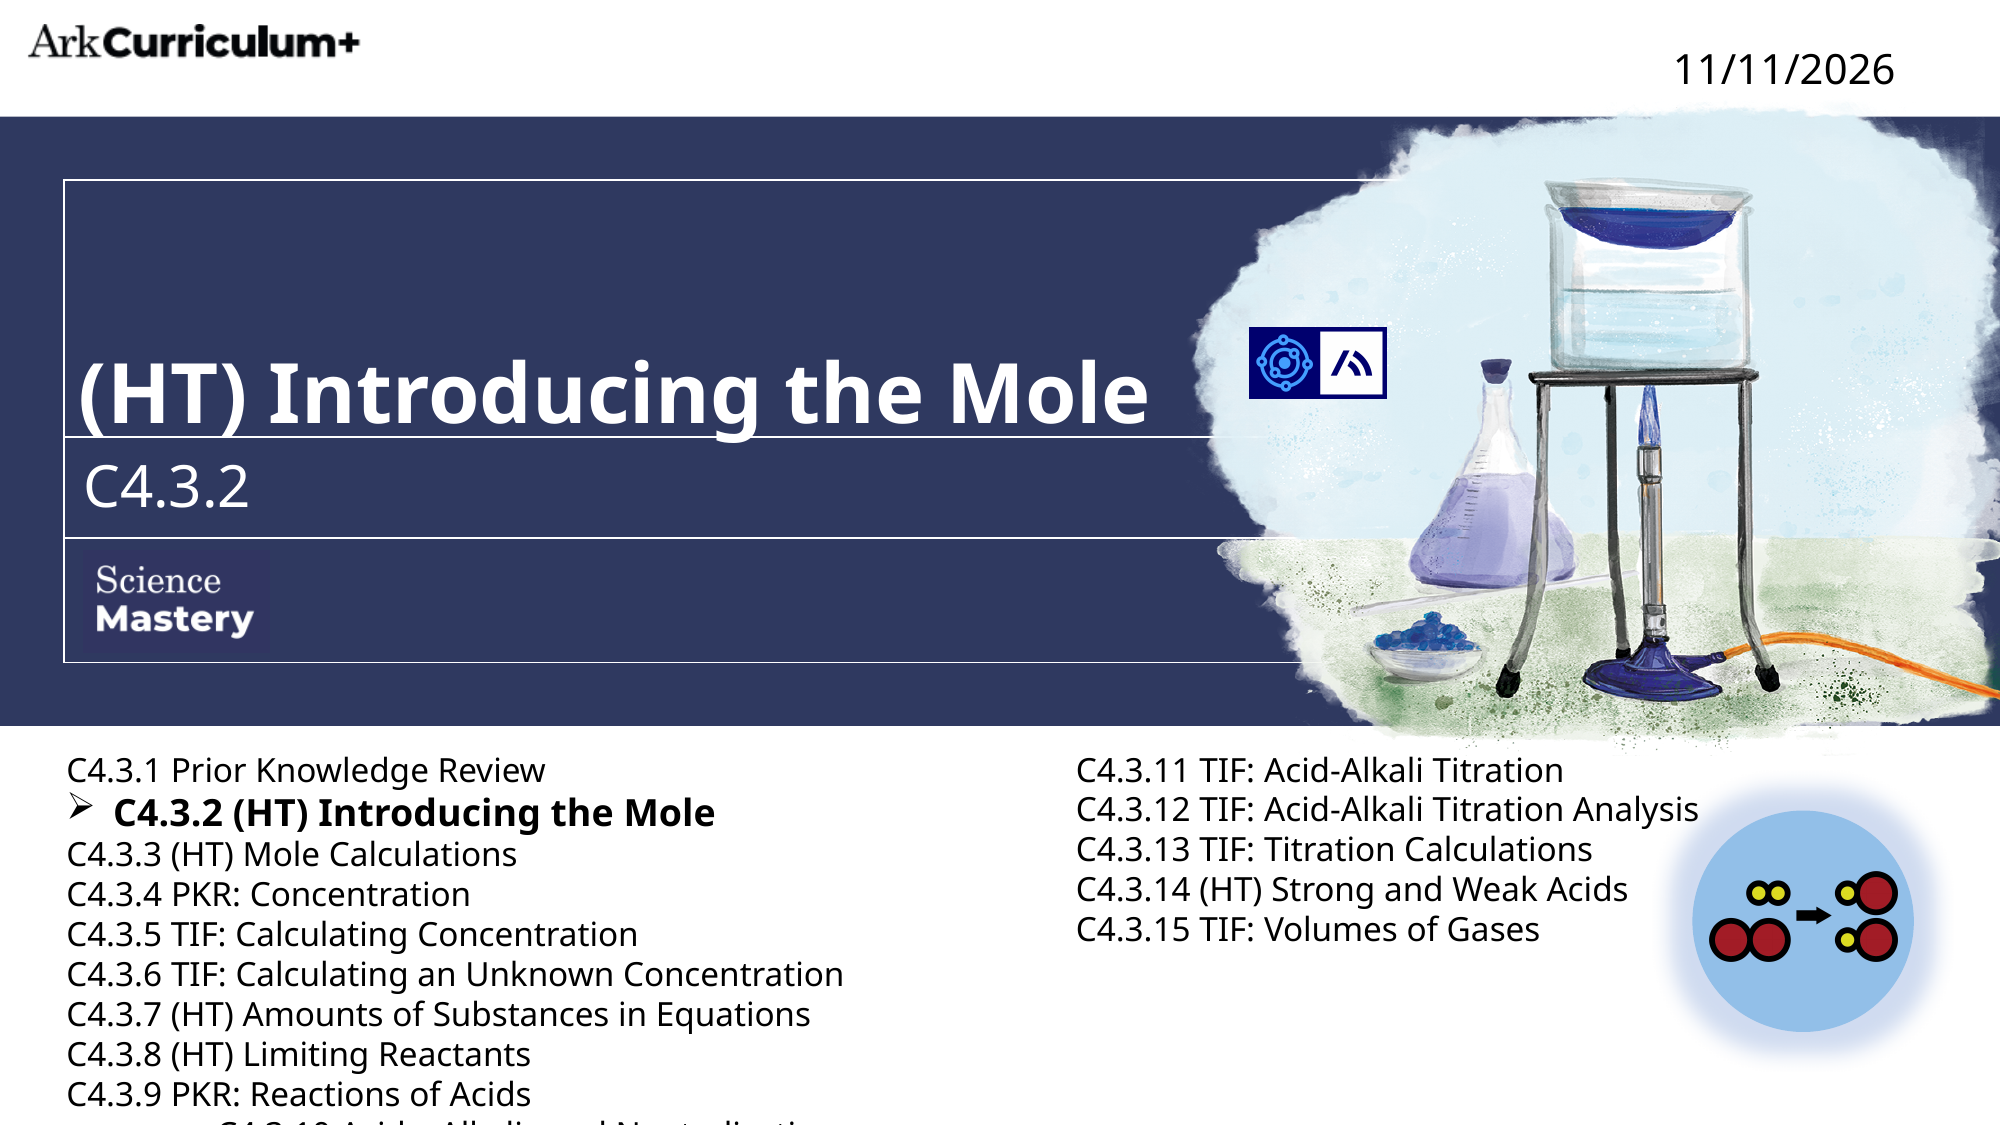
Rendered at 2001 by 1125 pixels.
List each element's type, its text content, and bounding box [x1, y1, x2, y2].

title C4.3.2 [83, 444, 1160, 527]
picture [1709, 871, 1898, 962]
text_box 03/02/2025 [1658, 35, 1911, 82]
picture [1160, 82, 2000, 756]
picture [83, 550, 270, 653]
text_box C4.3.1 Prior Knowledge Review C4.3.2 (HT) Introducing the Mole C4.3.3 (HT) Mole Calculations C4.3.4 PKR: Concentration C4.3.5 TIF: Calculating Concentration C4.3.6 TIF: Calculating an Unknown Concentration C4.3.7 (HT) Amounts of Substances in Equations C4.3.8 (HT) Limiting Reactants C4.3.9 PKR: Reactions of Acids C4.3.10 Acids, Alkalis and Neutralisation C4.3.11 TIF: Acid-Alkali Titration C4.3.12 TIF: Acid-Alkali Titration Analysis C4.3.13 TIF: Titration Calculations C4.3.14 (HT) Strong and Weak Acids C4.3.15 TIF: Volumes of Gases [51, 741, 1801, 1125]
list (HT) Introducing the Mole [78, 370, 1160, 442]
